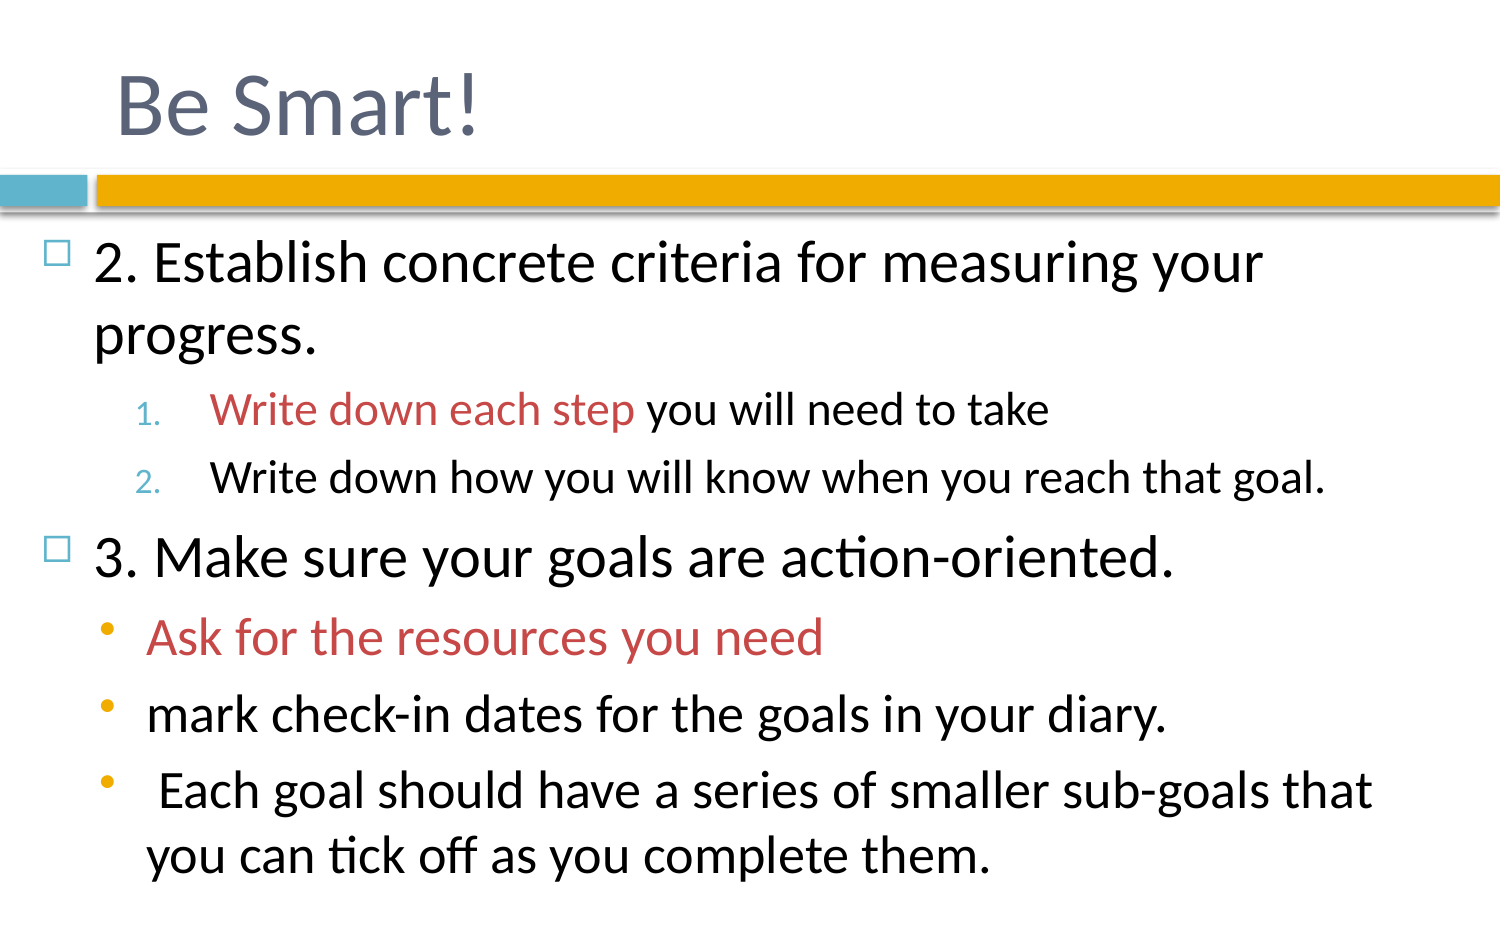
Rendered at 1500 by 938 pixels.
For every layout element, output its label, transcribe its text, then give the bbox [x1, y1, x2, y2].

list 2. Establish concrete criteria for measuring your progress. Write down each step you will need to take Write down how you will know when you reach that goal. 3. Make sure your goals are action-oriented. Ask for the resources you need mark check-in dates for the goals in your diary. Each goal should have a series of smaller sub-goals that you can tick off as you complete them. [26, 214, 1449, 916]
title Be Smart! [100, 31, 1438, 167]
